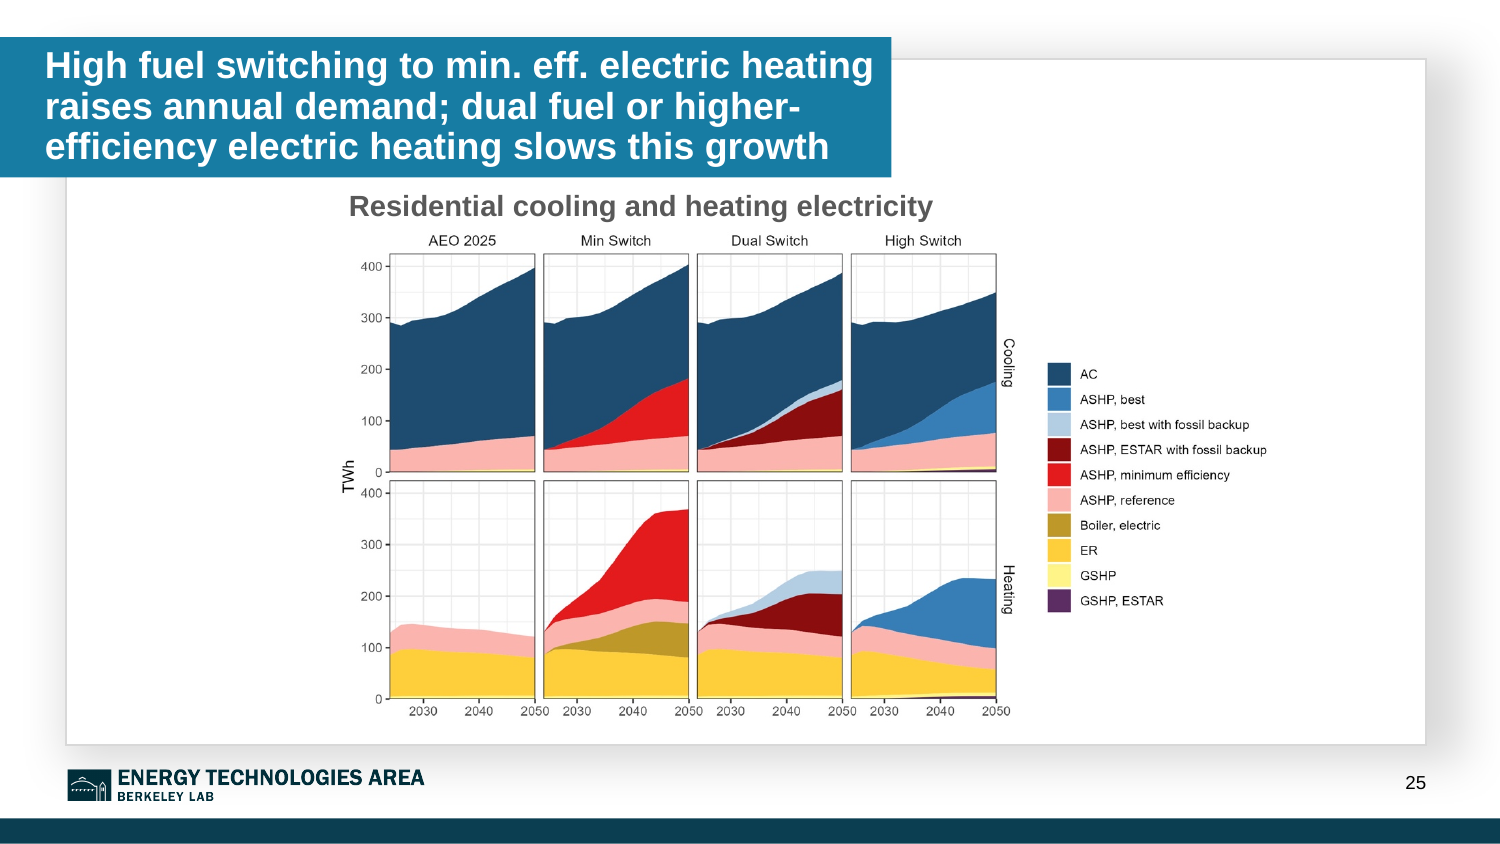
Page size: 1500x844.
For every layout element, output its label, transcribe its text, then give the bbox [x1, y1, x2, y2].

picture [333, 218, 1283, 744]
title High fuel switching to min. eff. electric heating raises annual demand; dual fuel or higher-efficiency electric heating slows this growth [0, 37, 892, 178]
slide_number 25 [1347, 759, 1442, 805]
text_box Residential cooling and heating electricity [334, 180, 1500, 231]
picture [51, 752, 441, 818]
